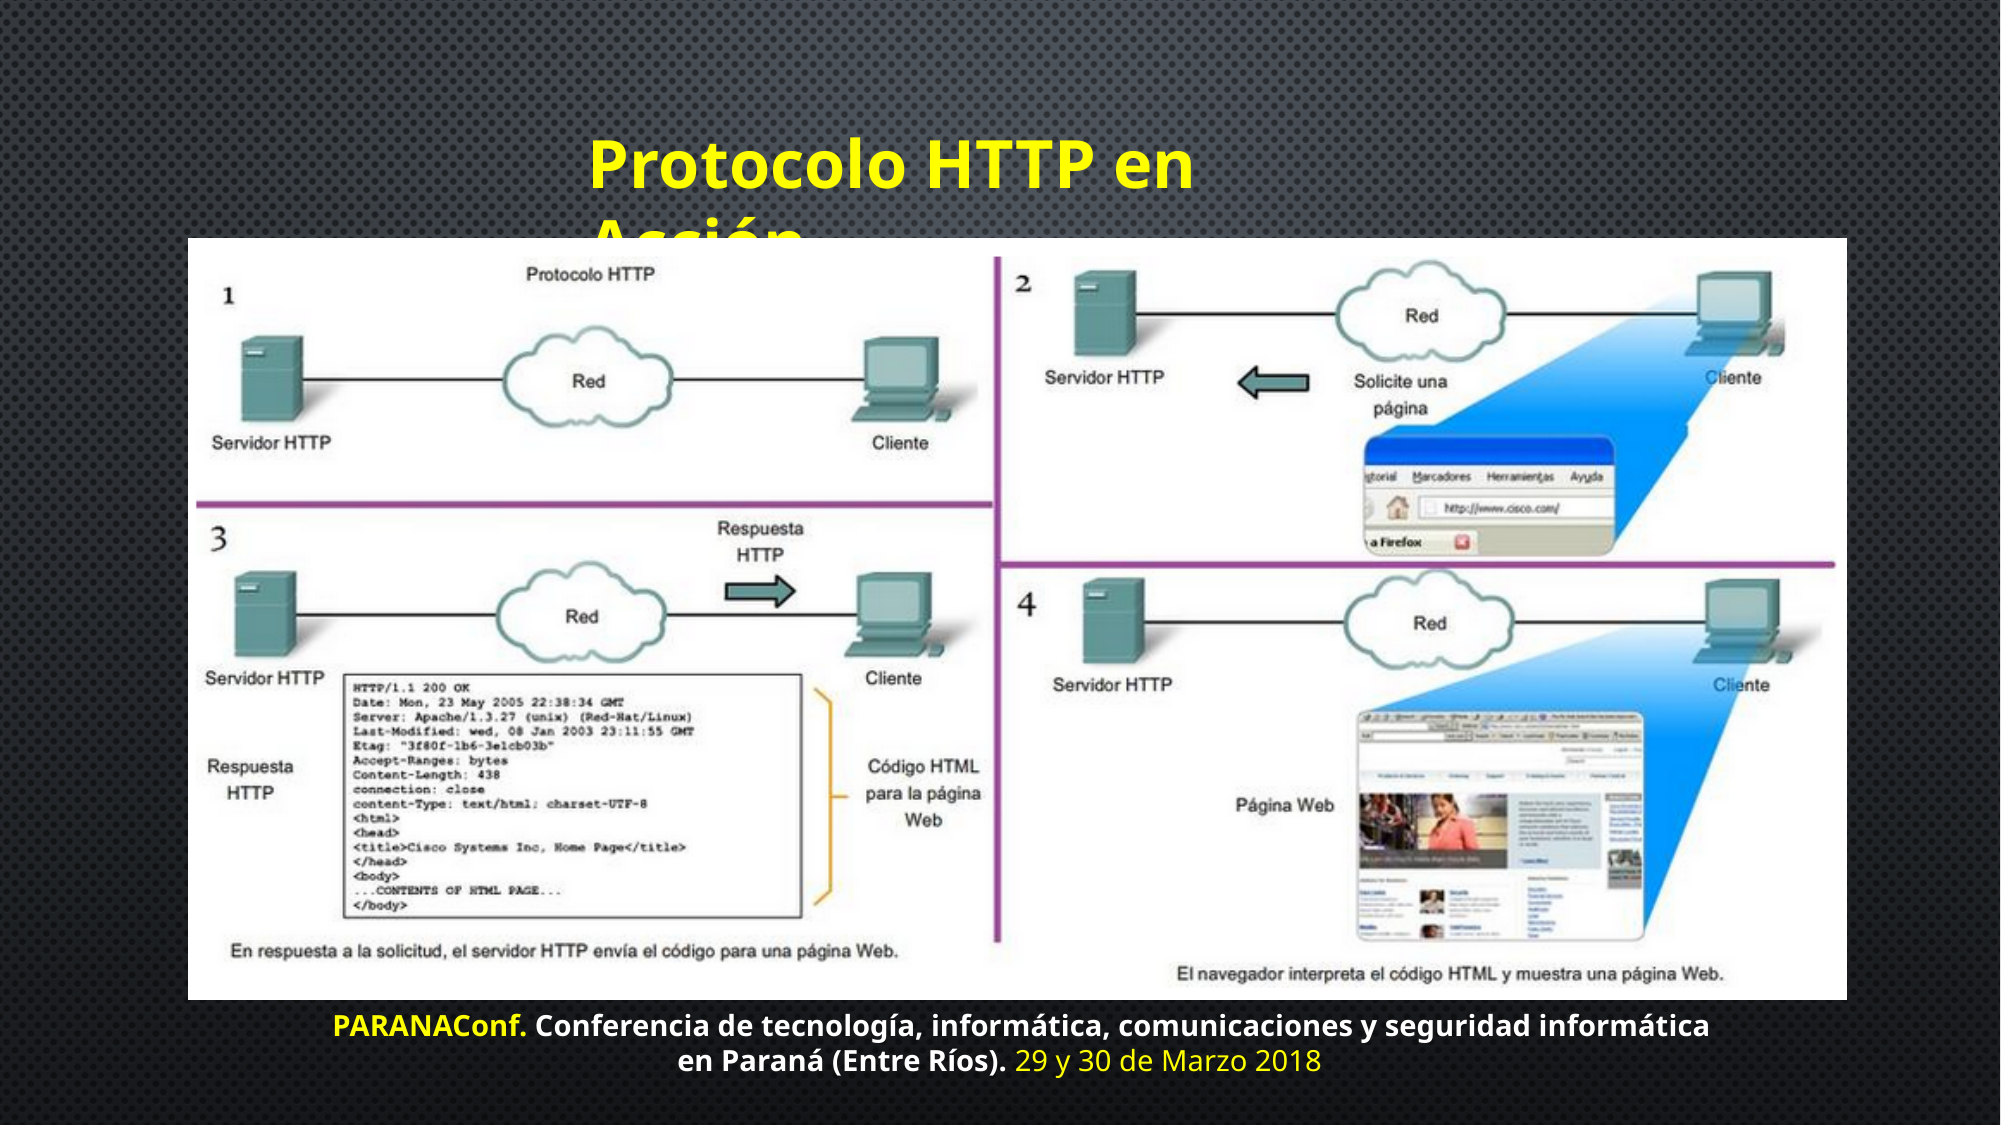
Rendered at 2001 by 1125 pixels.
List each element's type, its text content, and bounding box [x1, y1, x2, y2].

picture [0, 0, 2001, 1125]
text_box Protocolo HTTP en Acción [573, 114, 1431, 210]
text_box PARANAConf. Conferencia de tecnología, informática, comunicaciones y seguridad informática en Paraná (Entre Ríos). 29 y 30 de Marzo 2018 [273, 1011, 1727, 1088]
